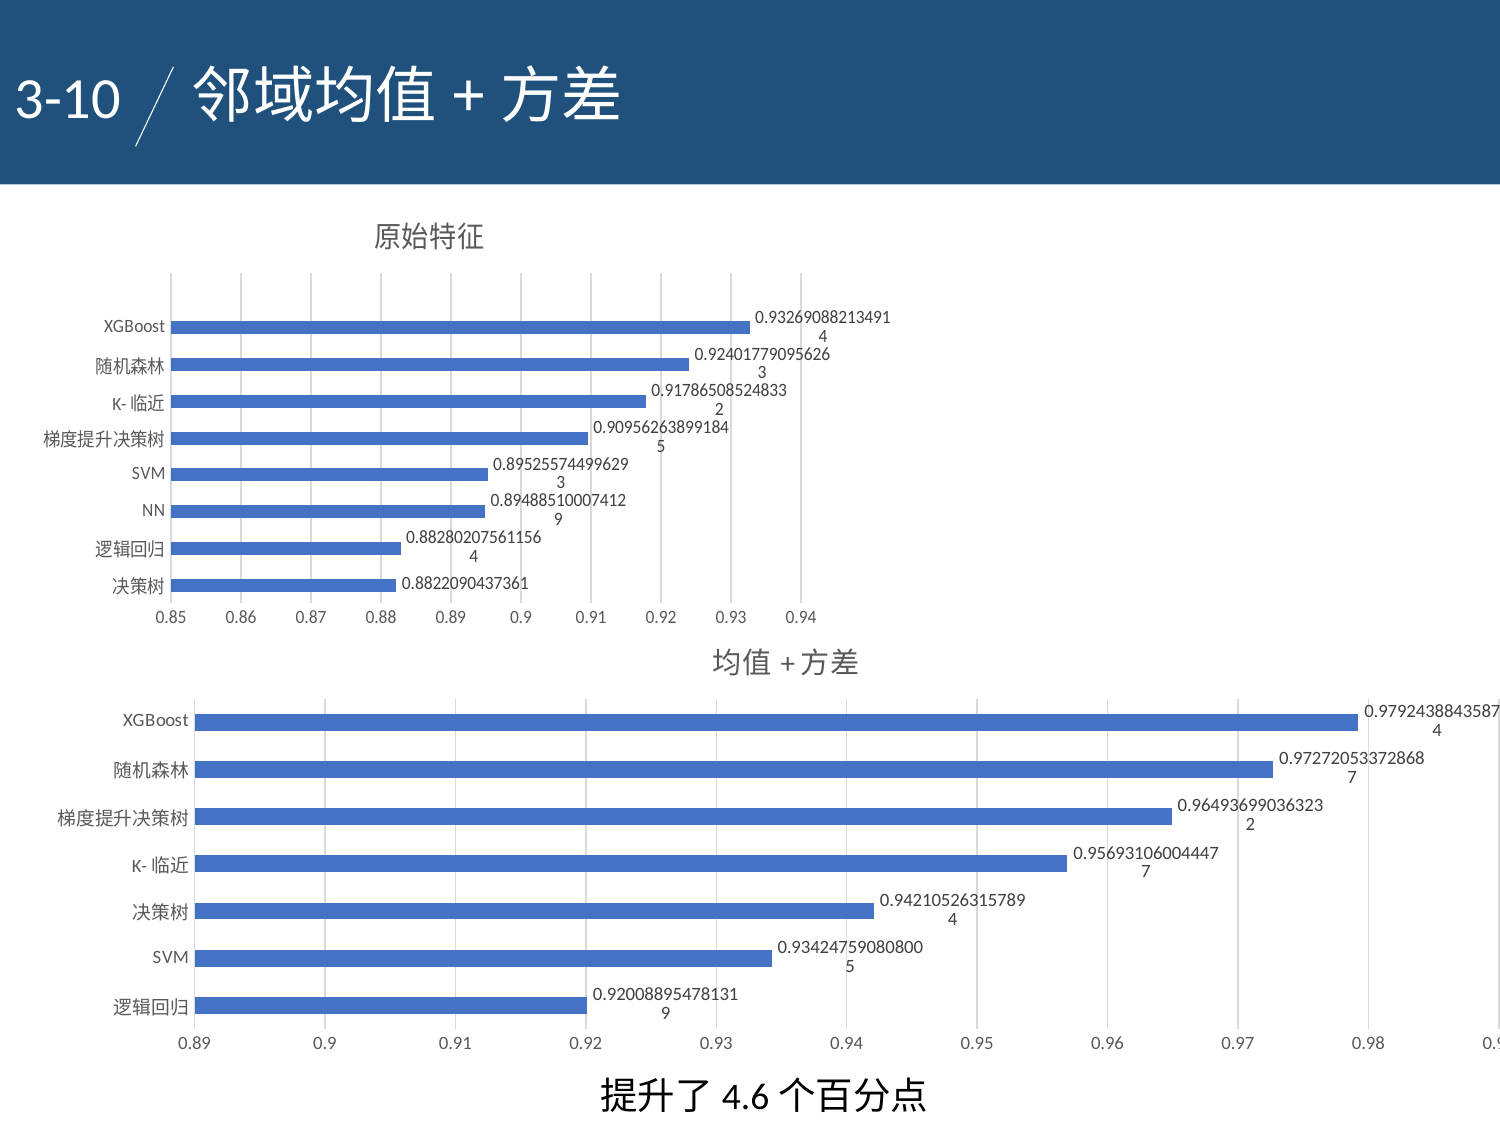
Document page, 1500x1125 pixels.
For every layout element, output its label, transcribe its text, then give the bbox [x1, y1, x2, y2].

text_box 3-10 [0, 52, 160, 138]
chart [26, 187, 1500, 1063]
list 邻域均值+方差 [176, 57, 742, 139]
text_box 提升了4.6个百分点 [585, 1064, 988, 1125]
